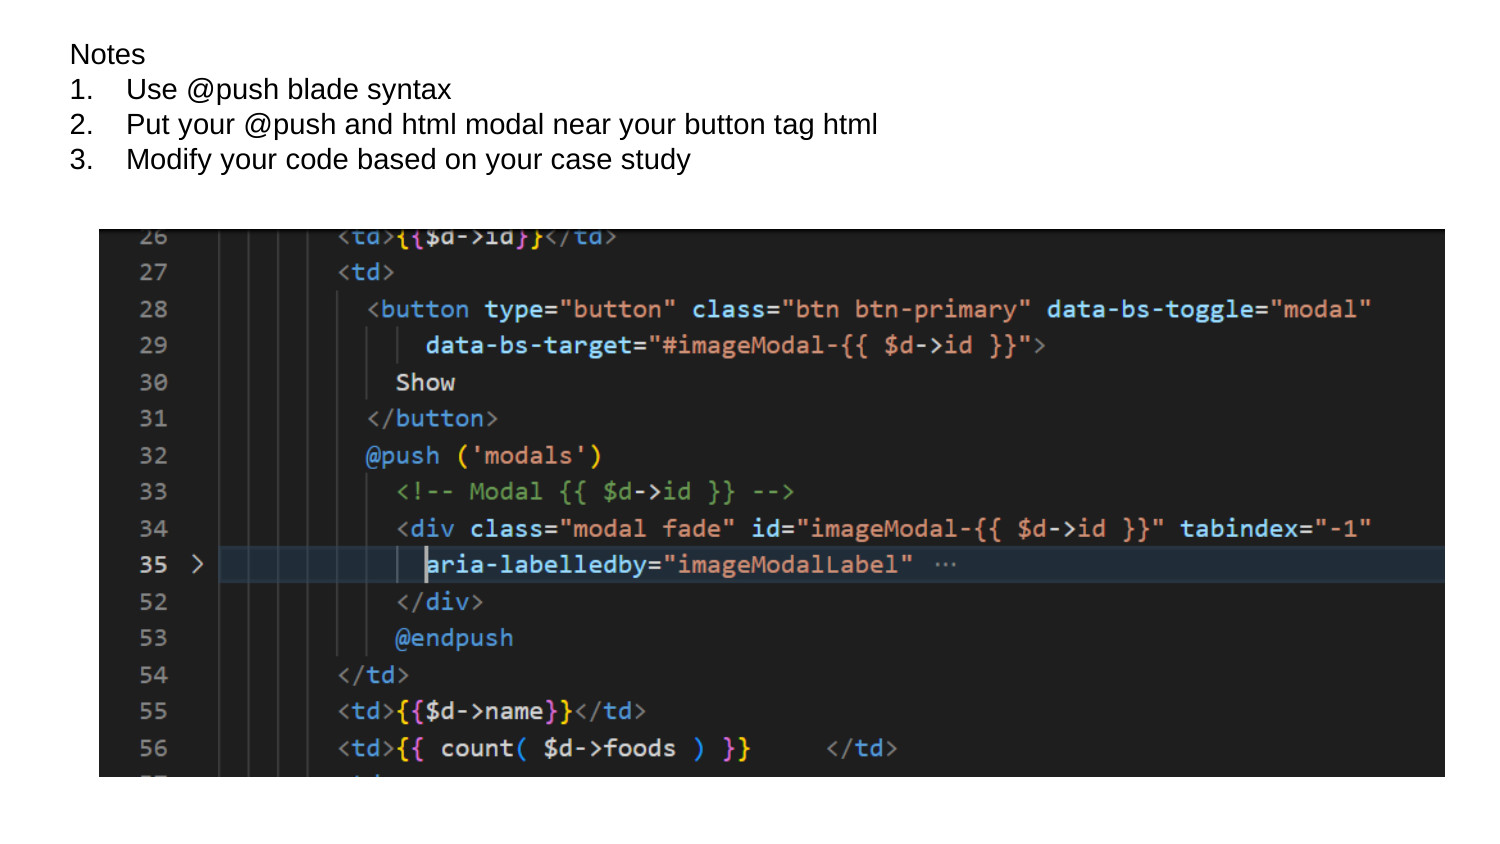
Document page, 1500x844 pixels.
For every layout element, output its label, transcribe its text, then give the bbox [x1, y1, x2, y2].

text_box Notes Use @push blade syntax Put your @push and html modal near your button tag html Modify your code based on your case study [54, 27, 1248, 218]
picture [98, 229, 1445, 777]
